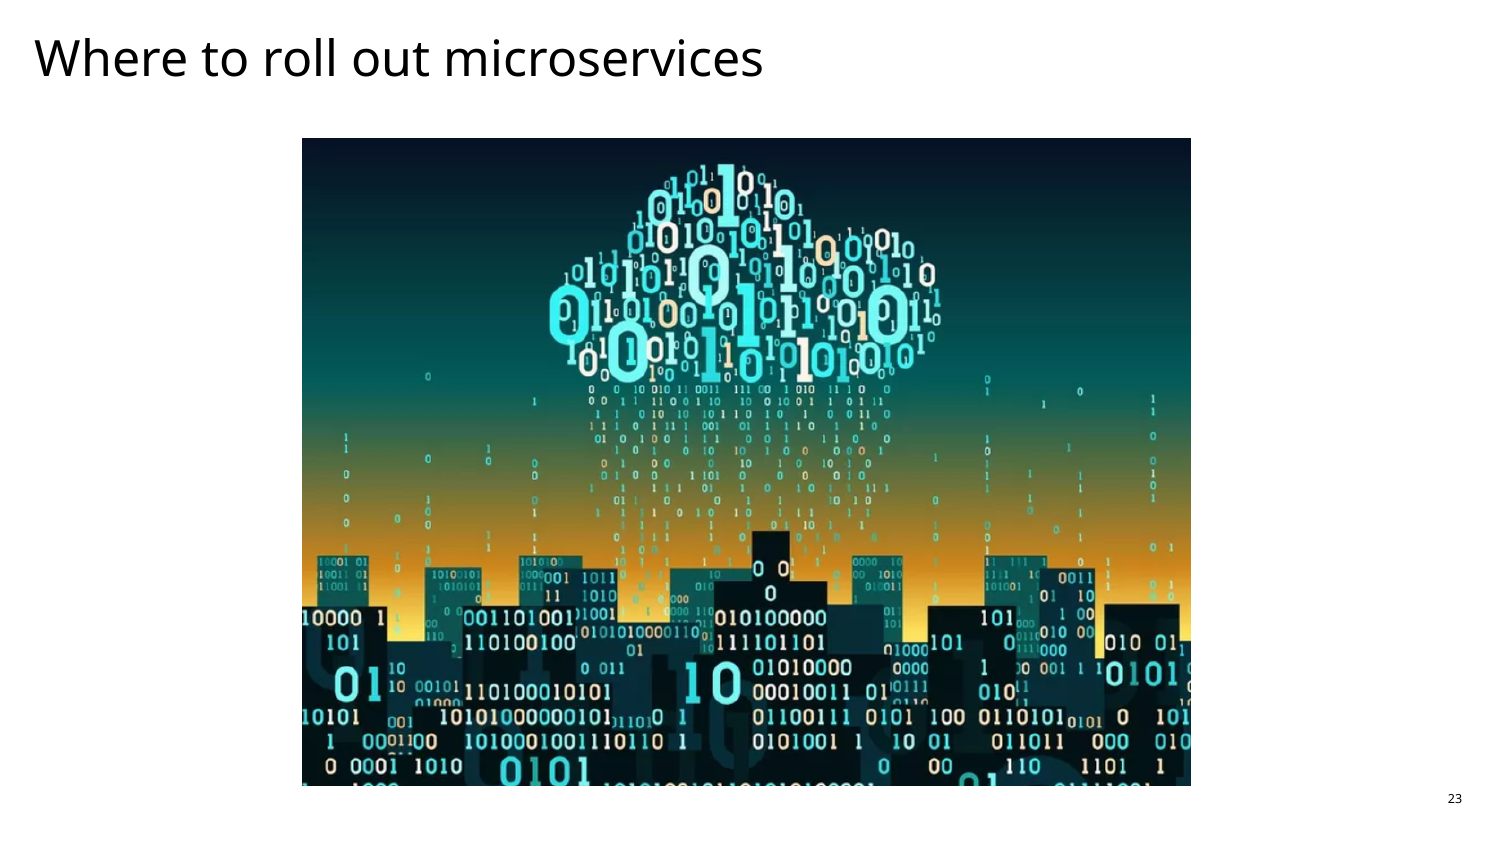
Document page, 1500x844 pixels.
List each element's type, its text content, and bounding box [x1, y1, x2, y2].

picture [302, 138, 1191, 786]
title Where to roll out microservices [34, 33, 1191, 165]
slide_number 23 [1162, 785, 1463, 813]
